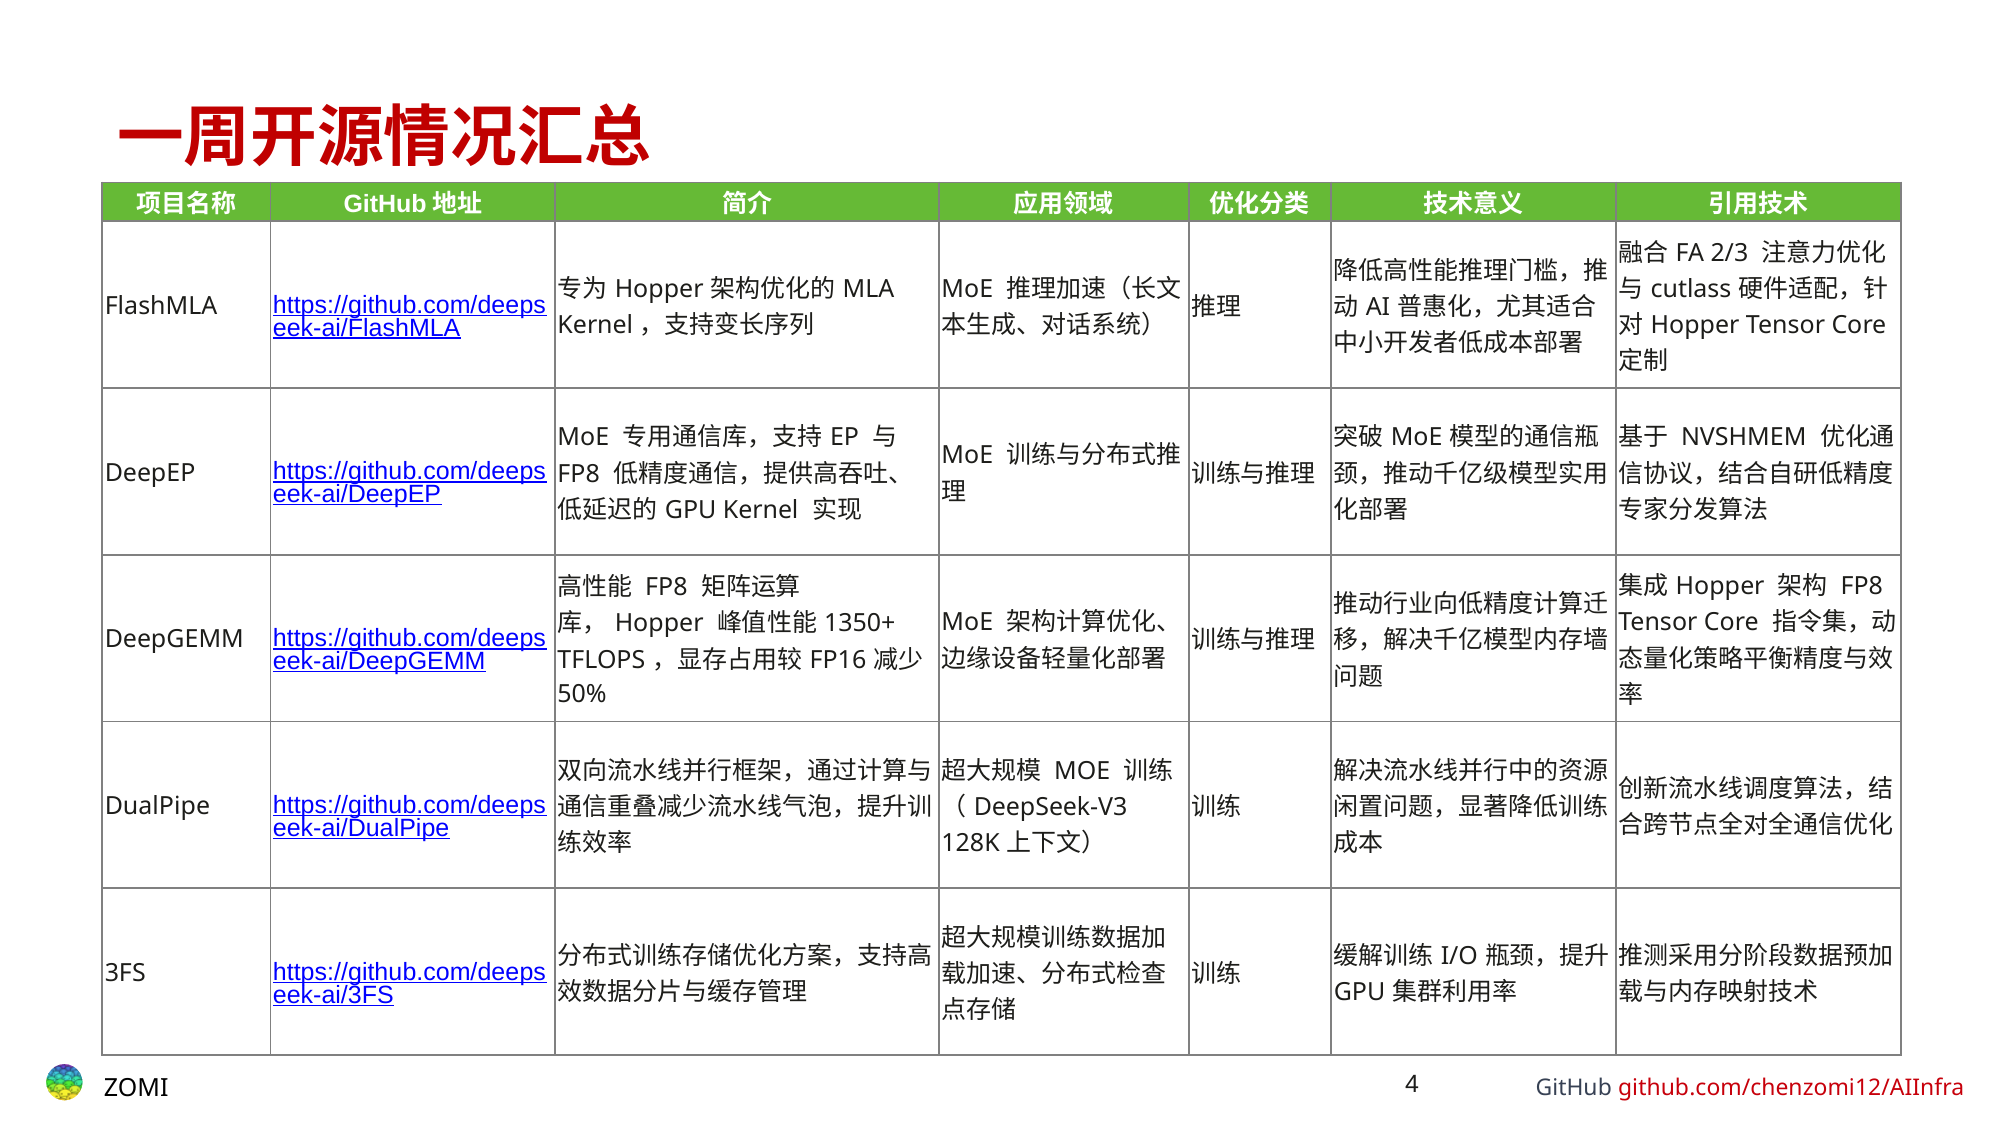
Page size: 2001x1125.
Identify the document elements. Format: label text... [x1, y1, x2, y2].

table_cell 超大规模 MOE 训练（DeepSeek-V3 128K上下文） [940, 722, 1188, 887]
table_cell DualPipe [103, 722, 270, 887]
table_cell 高性能 FP8 矩阵运算库，Hopper 峰值性能1350+ TFLOPS，显存占用较FP16减少50% [556, 556, 938, 721]
table_cell 创新流水线调度算法，结合跨节点全对全通信优化 [1617, 722, 1900, 887]
table_cell https://github.com/deepseek-ai/3FS [271, 889, 554, 1054]
table_header 应用领域 [940, 183, 1188, 220]
table_cell 解决流水线并行中的资源闲置问题，显著降低训练成本 [1332, 722, 1615, 887]
table_cell 缓解训练I/O瓶颈，提升GPU集群利用率 [1332, 889, 1615, 1054]
table_header 技术意义 [1332, 183, 1615, 220]
table_cell 突破MoE模型的通信瓶颈，推动千亿级模型实用化部署 [1332, 389, 1615, 554]
table_cell 推理 [1190, 222, 1330, 387]
table_cell MoE 推理加速（长文本生成、对话系统） [940, 222, 1188, 387]
table_cell 超大规模训练数据加载加速、分布式检查点存储 [940, 889, 1188, 1054]
table_cell https://github.com/deepseek-ai/DualPipe [271, 722, 554, 887]
title 一周开源情况汇总 [102, 85, 1901, 182]
table_cell MoE 专用通信库，支持EP 与FP8 低精度通信，提供高吞吐、低延迟的GPU Kernel 实现 [556, 389, 938, 554]
table_cell DeepGEMM [103, 556, 270, 721]
table_cell 双向流水线并行框架，通过计算与通信重叠减少流水线气泡，提升训练效率 [556, 722, 938, 887]
table_cell 降低高性能推理门槛，推动AI普惠化，尤其适合中小开发者低成本部署 [1332, 222, 1615, 387]
table_cell 3FS [103, 889, 270, 1054]
table_cell DeepEP [103, 389, 270, 554]
table_cell https://github.com/deepseek-ai/FlashMLA [271, 222, 554, 387]
table_cell 训练 [1190, 889, 1330, 1054]
table_cell FlashMLA [103, 222, 270, 387]
table_cell 基于 NVSHMEM 优化通信协议，结合自研低精度专家分发算法 [1617, 389, 1900, 554]
table_cell 推测采用分阶段数据预加载与内存映射技术 [1617, 889, 1900, 1054]
table_cell 训练与推理 [1190, 389, 1330, 554]
table_cell 集成Hopper 架构 FP8 Tensor Core 指令集，动态量化策略平衡精度与效率 [1617, 556, 1900, 721]
table_cell 训练与推理 [1190, 556, 1330, 721]
table_cell 专为Hopper架构优化的MLA Kernel，支持变长序列 [556, 222, 938, 387]
table_cell https://github.com/deepseek-ai/DeepEP [271, 389, 554, 554]
table_cell 分布式训练存储优化方案，支持高效数据分片与缓存管理 [556, 889, 938, 1054]
table_cell MoE 架构计算优化、边缘设备轻量化部署 [940, 556, 1188, 721]
table_header 项目名称 [103, 183, 270, 220]
table_cell 训练 [1190, 722, 1330, 887]
table_cell https://github.com/deepseek-ai/DeepGEMM [271, 556, 554, 721]
picture [47, 1065, 82, 1100]
table_header 优化分类 [1190, 183, 1330, 220]
table_cell MoE 训练与分布式推理 [940, 389, 1188, 554]
table_header GitHub地址 [271, 183, 554, 220]
table_header 引用技术 [1617, 183, 1900, 220]
table_cell 推动行业向低精度计算迁移，解决千亿模型内存墙问题 [1332, 556, 1615, 721]
table_header 简介 [556, 183, 938, 220]
table_cell 融合FA 2/3 注意力优化与cutlass硬件适配，针对Hopper Tensor Core定制 [1617, 222, 1900, 387]
